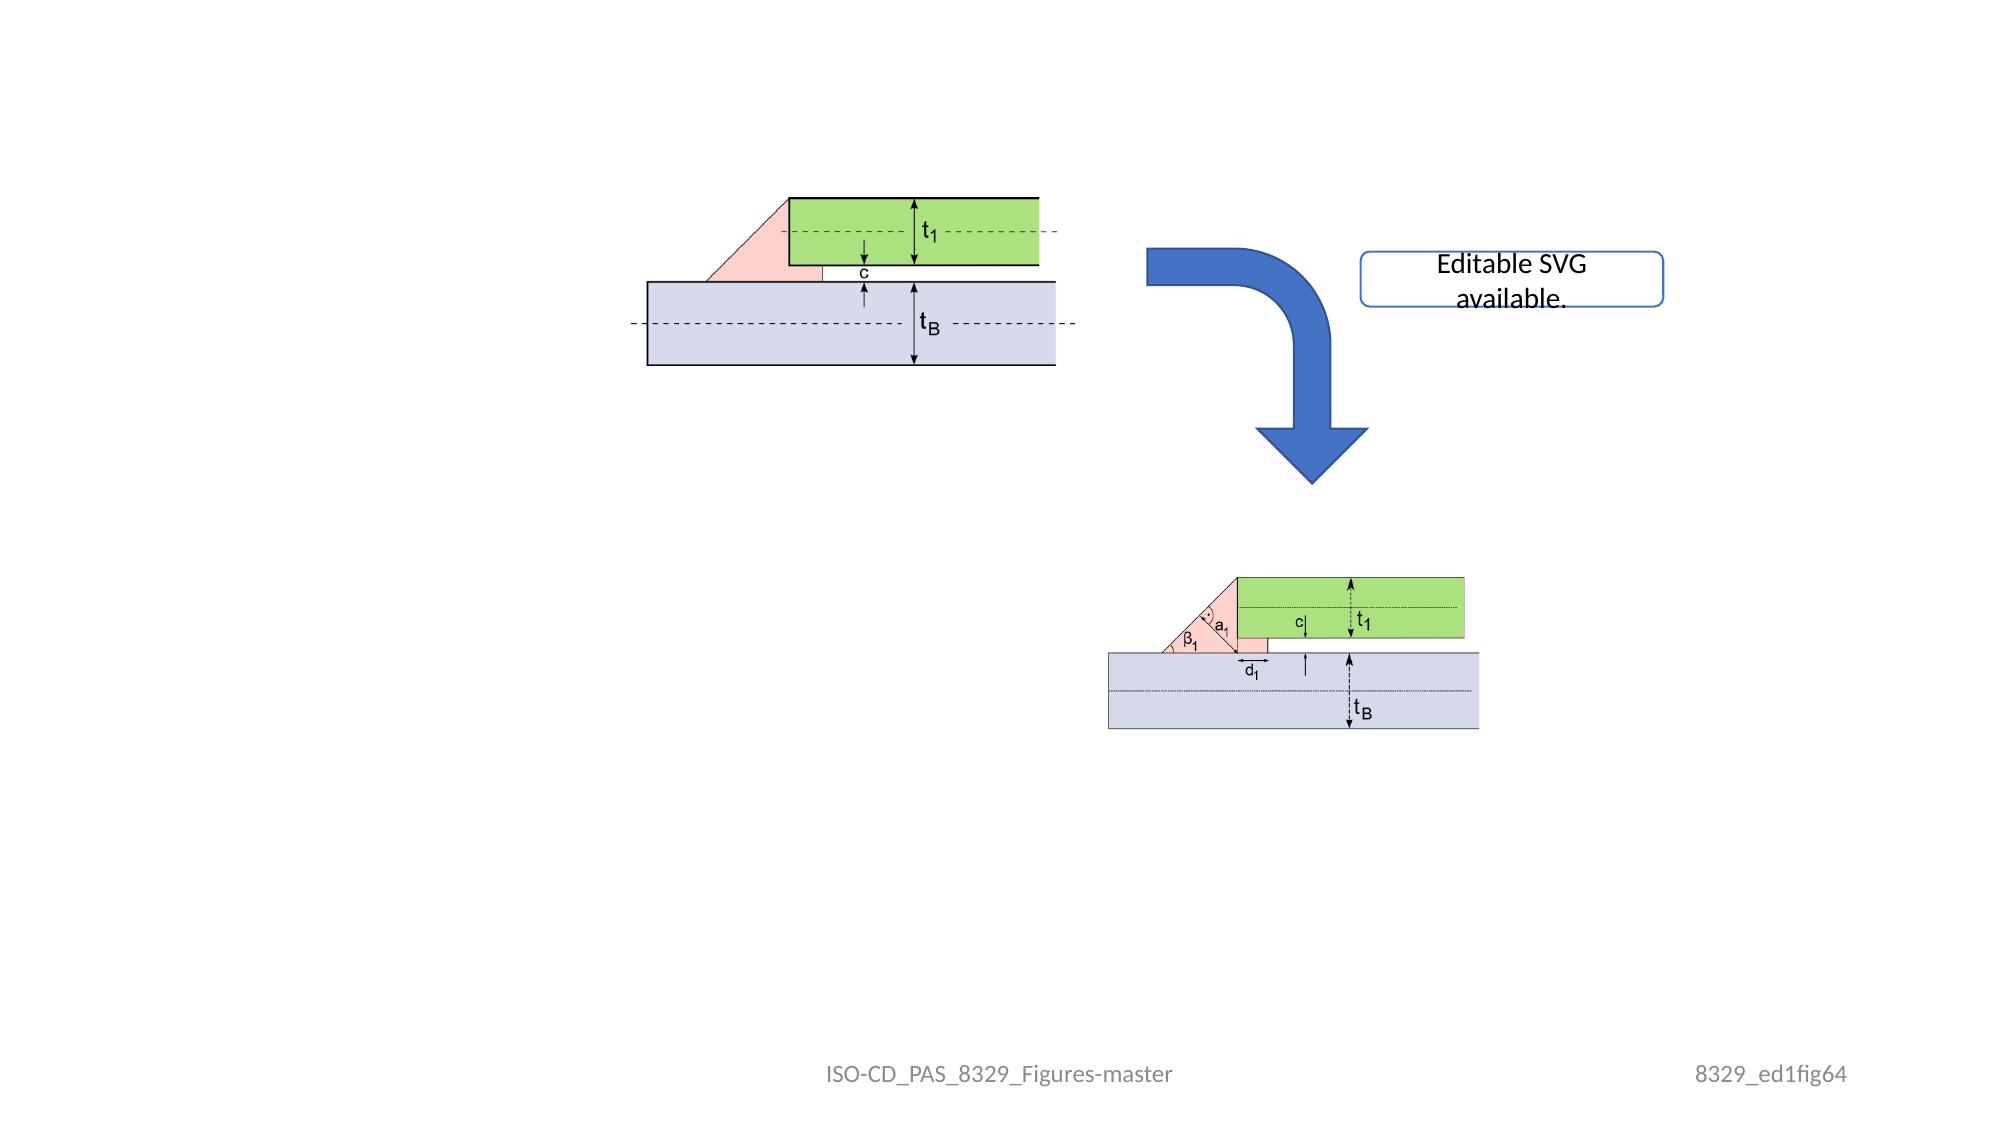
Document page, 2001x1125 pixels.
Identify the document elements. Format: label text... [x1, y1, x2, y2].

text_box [1147, 248, 1665, 484]
picture [630, 197, 1075, 367]
picture [1045, 439, 1512, 780]
slide_number 8329_ed1fig64 [1412, 1042, 1863, 1103]
footer ISO-CD_PAS_8329_Figures-master [662, 1042, 1338, 1103]
